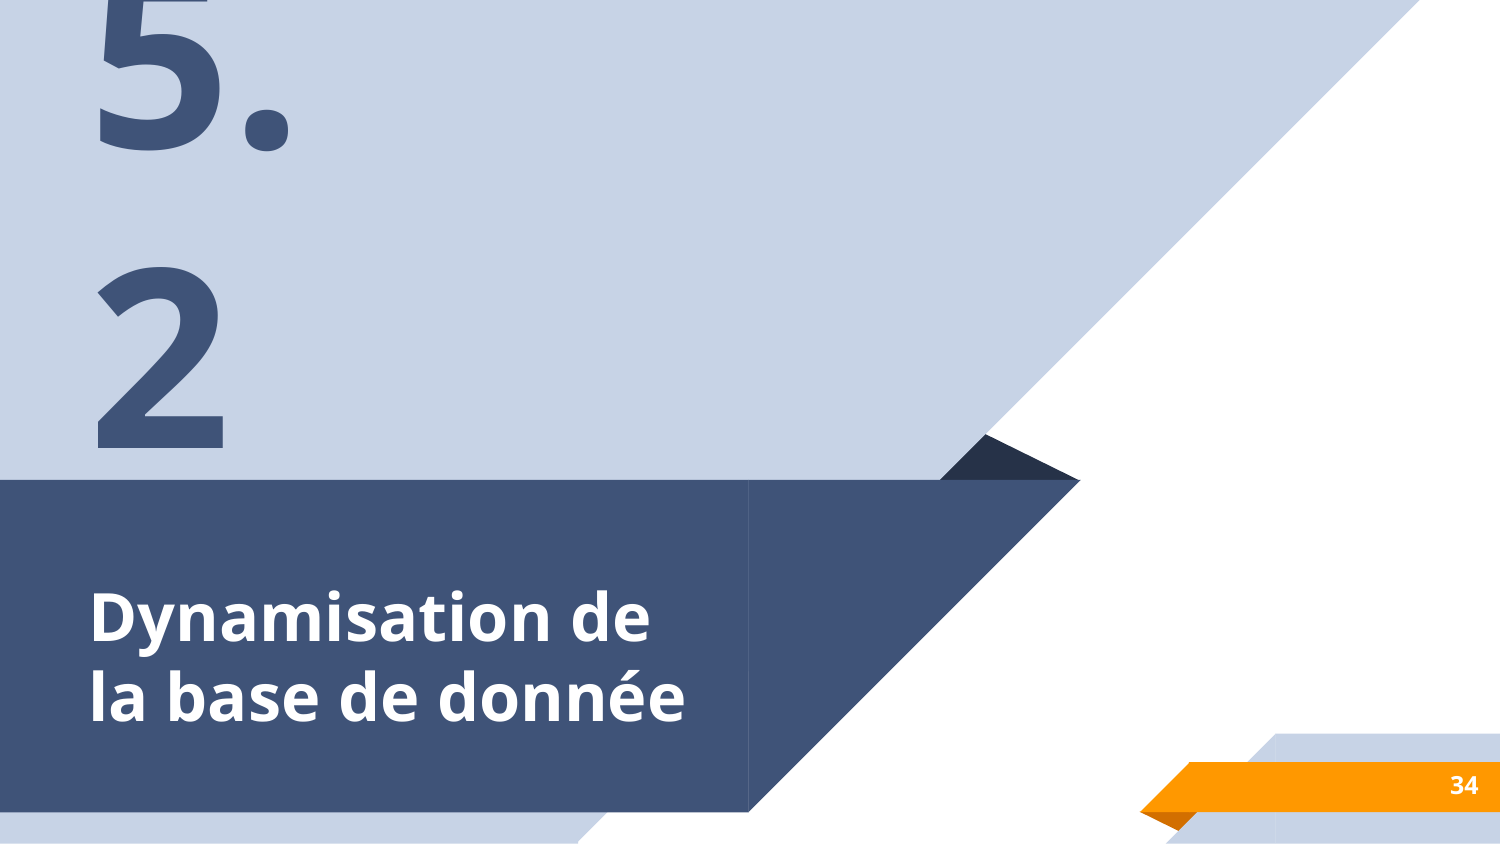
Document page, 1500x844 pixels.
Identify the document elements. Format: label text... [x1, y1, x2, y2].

title Dynamisation de la base de donnée [73, 559, 745, 750]
text_box 5.2 [73, 0, 431, 514]
slide_number 34 [1249, 760, 1494, 813]
